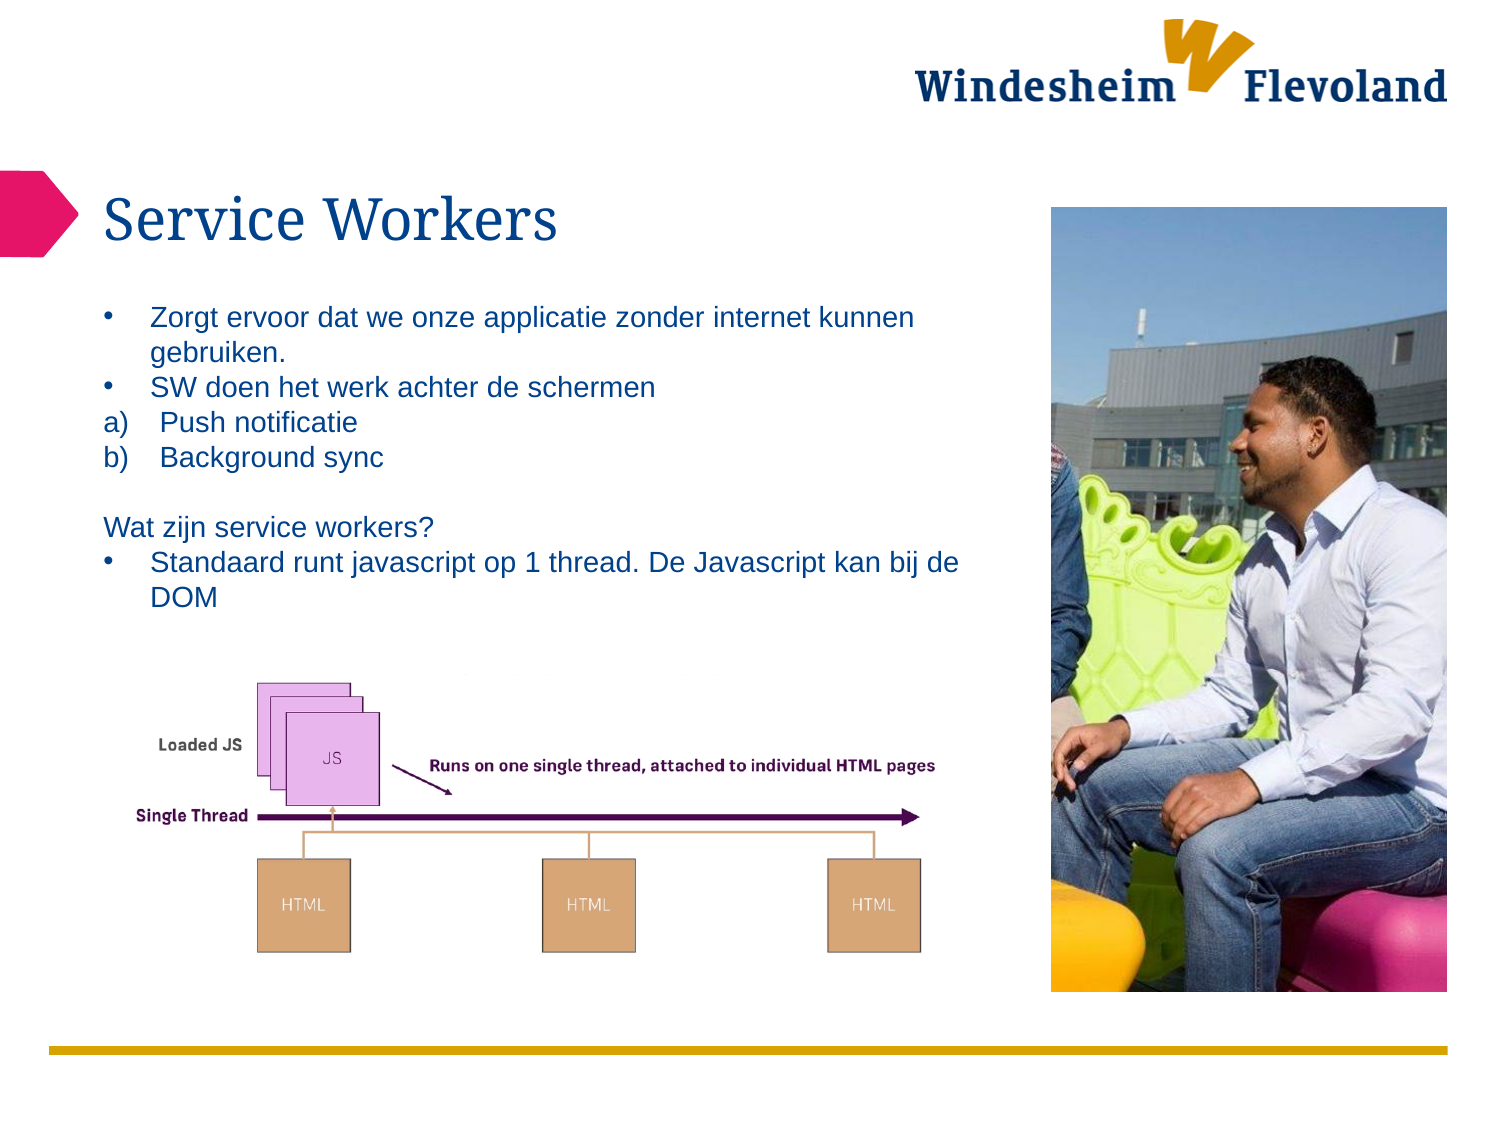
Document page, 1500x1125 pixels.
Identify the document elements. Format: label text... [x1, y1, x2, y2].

picture [49, 1046, 1448, 1055]
title Service Workers [89, 174, 1034, 281]
picture [915, 19, 1447, 102]
picture [124, 674, 948, 965]
subtitle Zorgt ervoor dat we onze applicatie zonder internet kunnen gebruiken. SW doen het werk achter de schermen Push notificatie Background sync Wat zijn service workers? Standaard runt javascript op 1 thread. De Javascript kan bij de DOM [88, 290, 1034, 992]
picture [1051, 207, 1447, 992]
